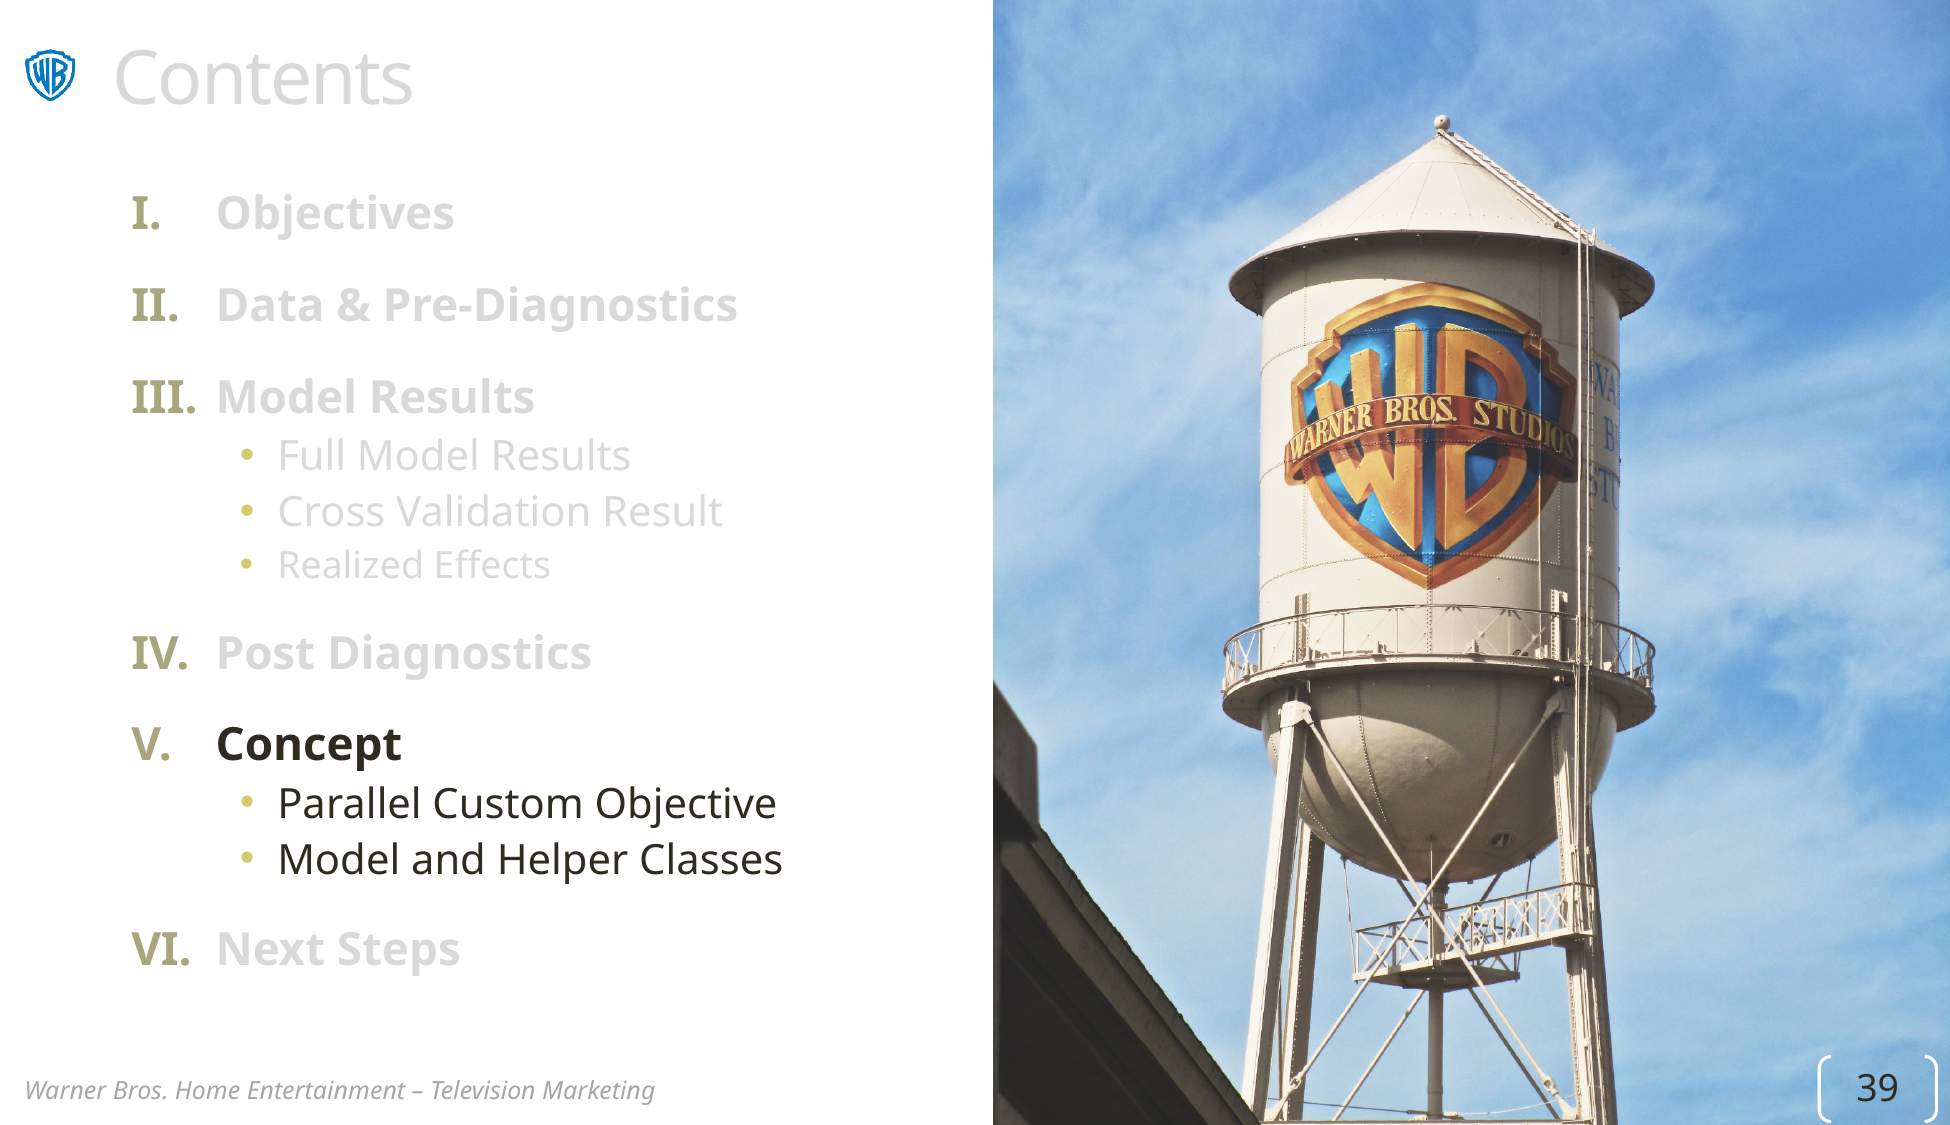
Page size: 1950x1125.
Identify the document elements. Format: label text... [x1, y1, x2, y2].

title Contents [97, 0, 991, 148]
list Objectives Data & Pre-Diagnostics Model Results Full Model Results Cross Validation Result Realized Effects Post Diagnostics Concept Parallel Custom Objective Model and Helper Classes Next Steps [97, 148, 990, 1050]
picture [992, 0, 1950, 1125]
picture [25, 49, 75, 101]
footer Warner Bros. Home Entertainment – Television Marketing [9, 1059, 990, 1120]
